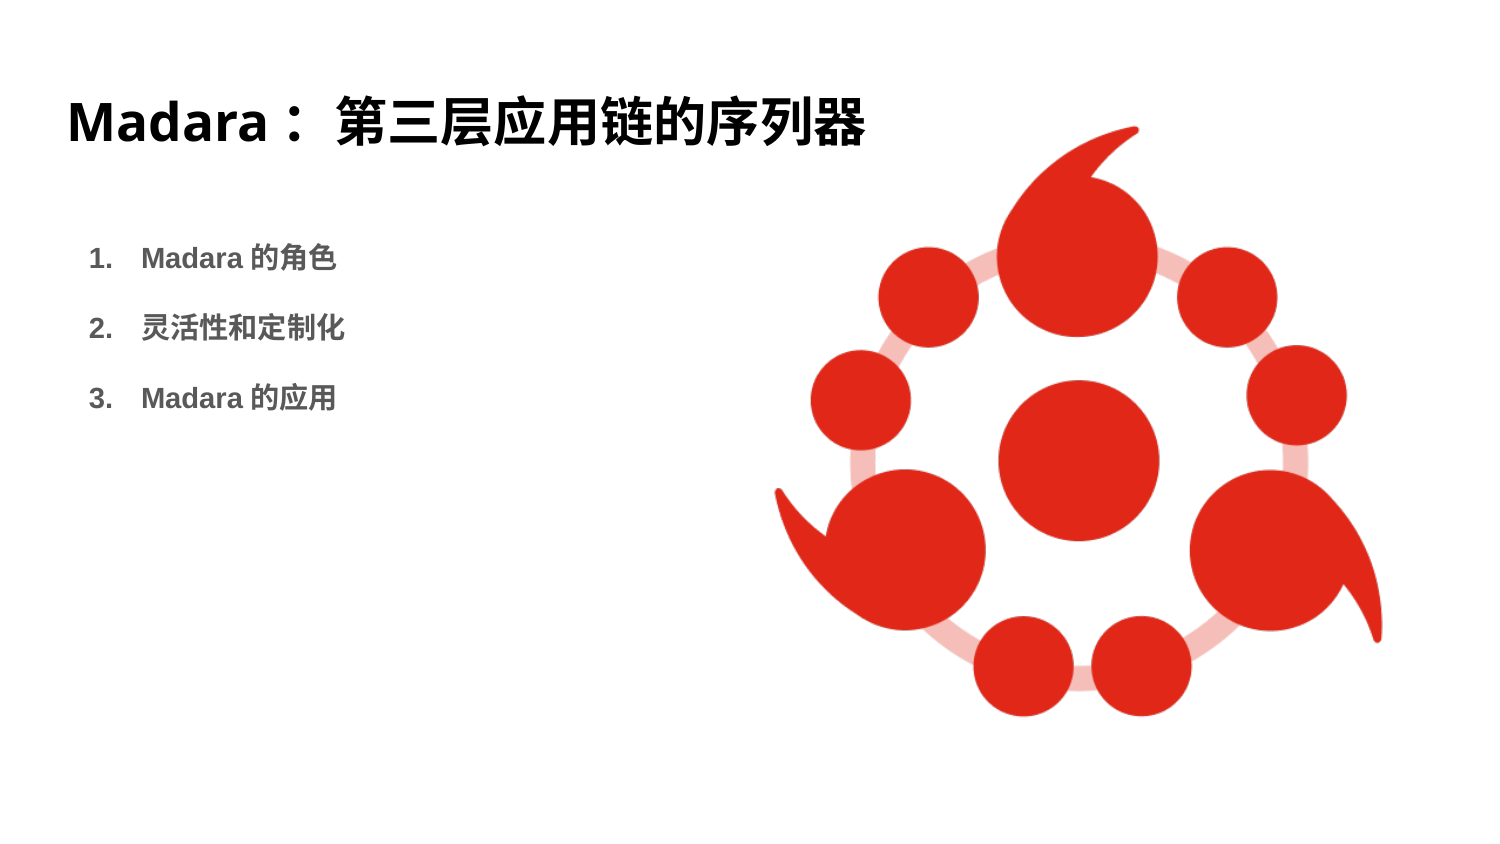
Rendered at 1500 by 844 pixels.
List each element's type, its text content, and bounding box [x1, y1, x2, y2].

picture [655, 0, 1500, 844]
title Madara：第三层应用链的序列器 [51, 72, 650, 167]
list Madara的角色 灵活性和定制化 Madara的应用 [51, 189, 650, 750]
